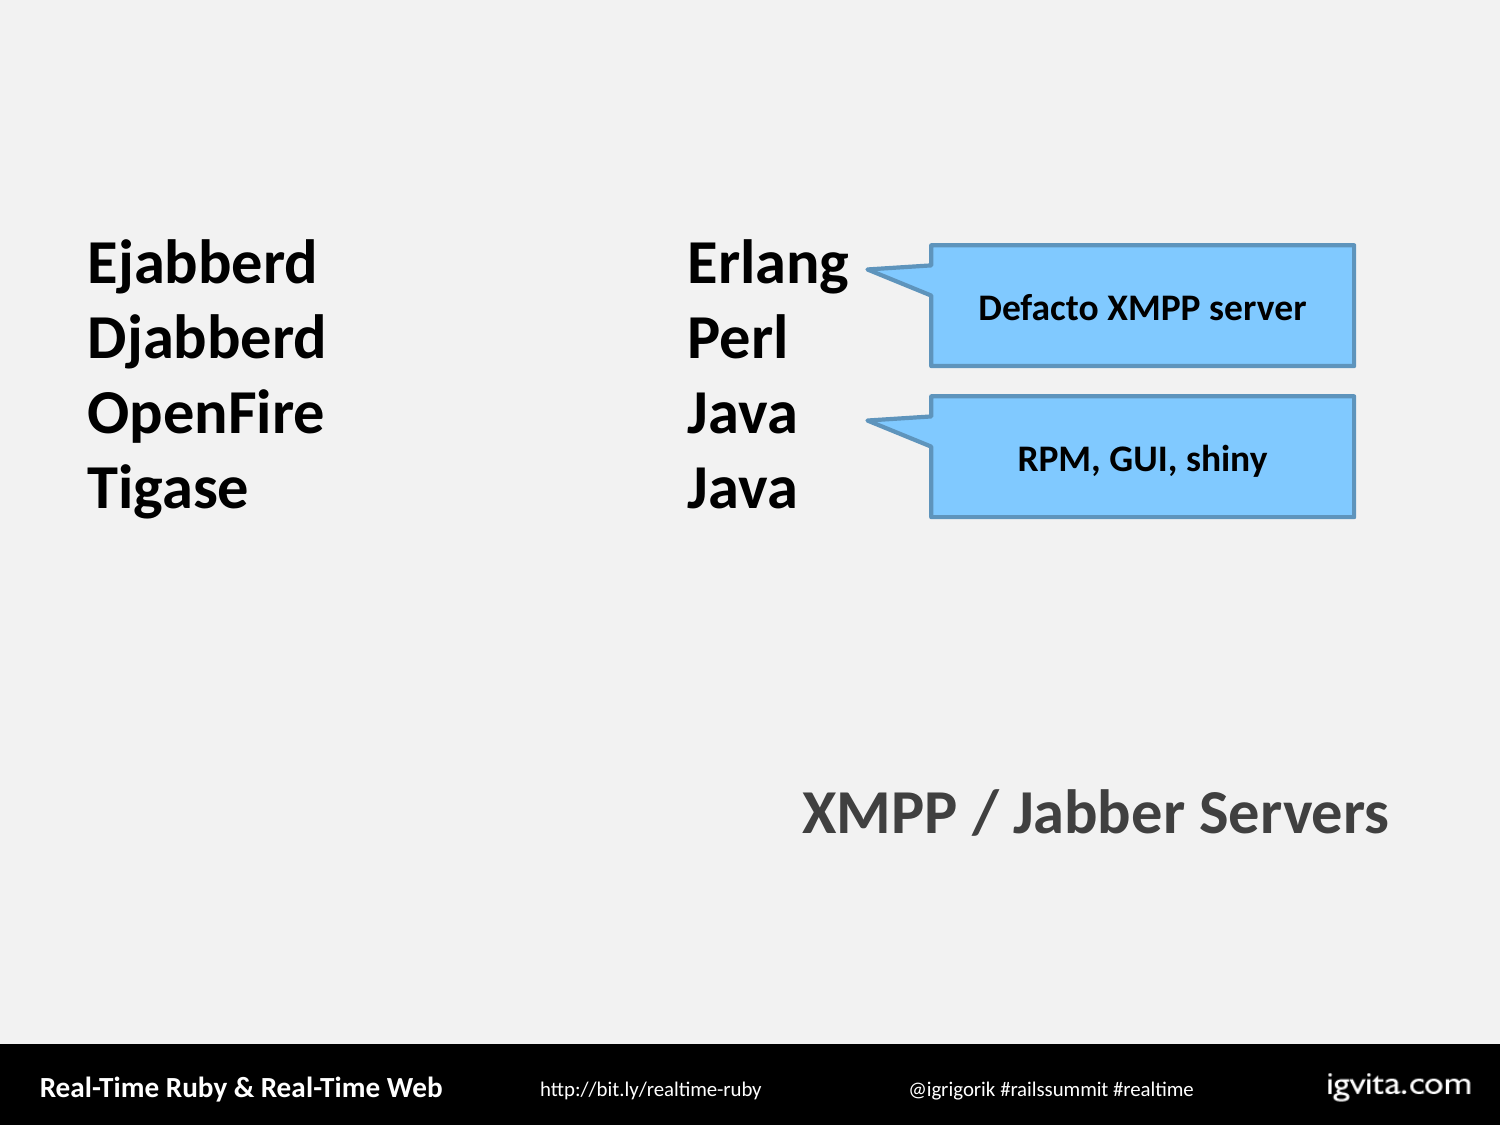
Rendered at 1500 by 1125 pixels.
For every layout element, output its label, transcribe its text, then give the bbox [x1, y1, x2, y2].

text_box Ejabberd Erlang Djabberd Perl OpenFire Java Tigase Java [72, 213, 871, 529]
text_box RPM, GUI, shiny [865, 394, 1357, 520]
text_box Defacto XMPP server [865, 243, 1357, 369]
list XMPP / Jabber Servers [130, 607, 1406, 854]
picture [1323, 1070, 1475, 1105]
